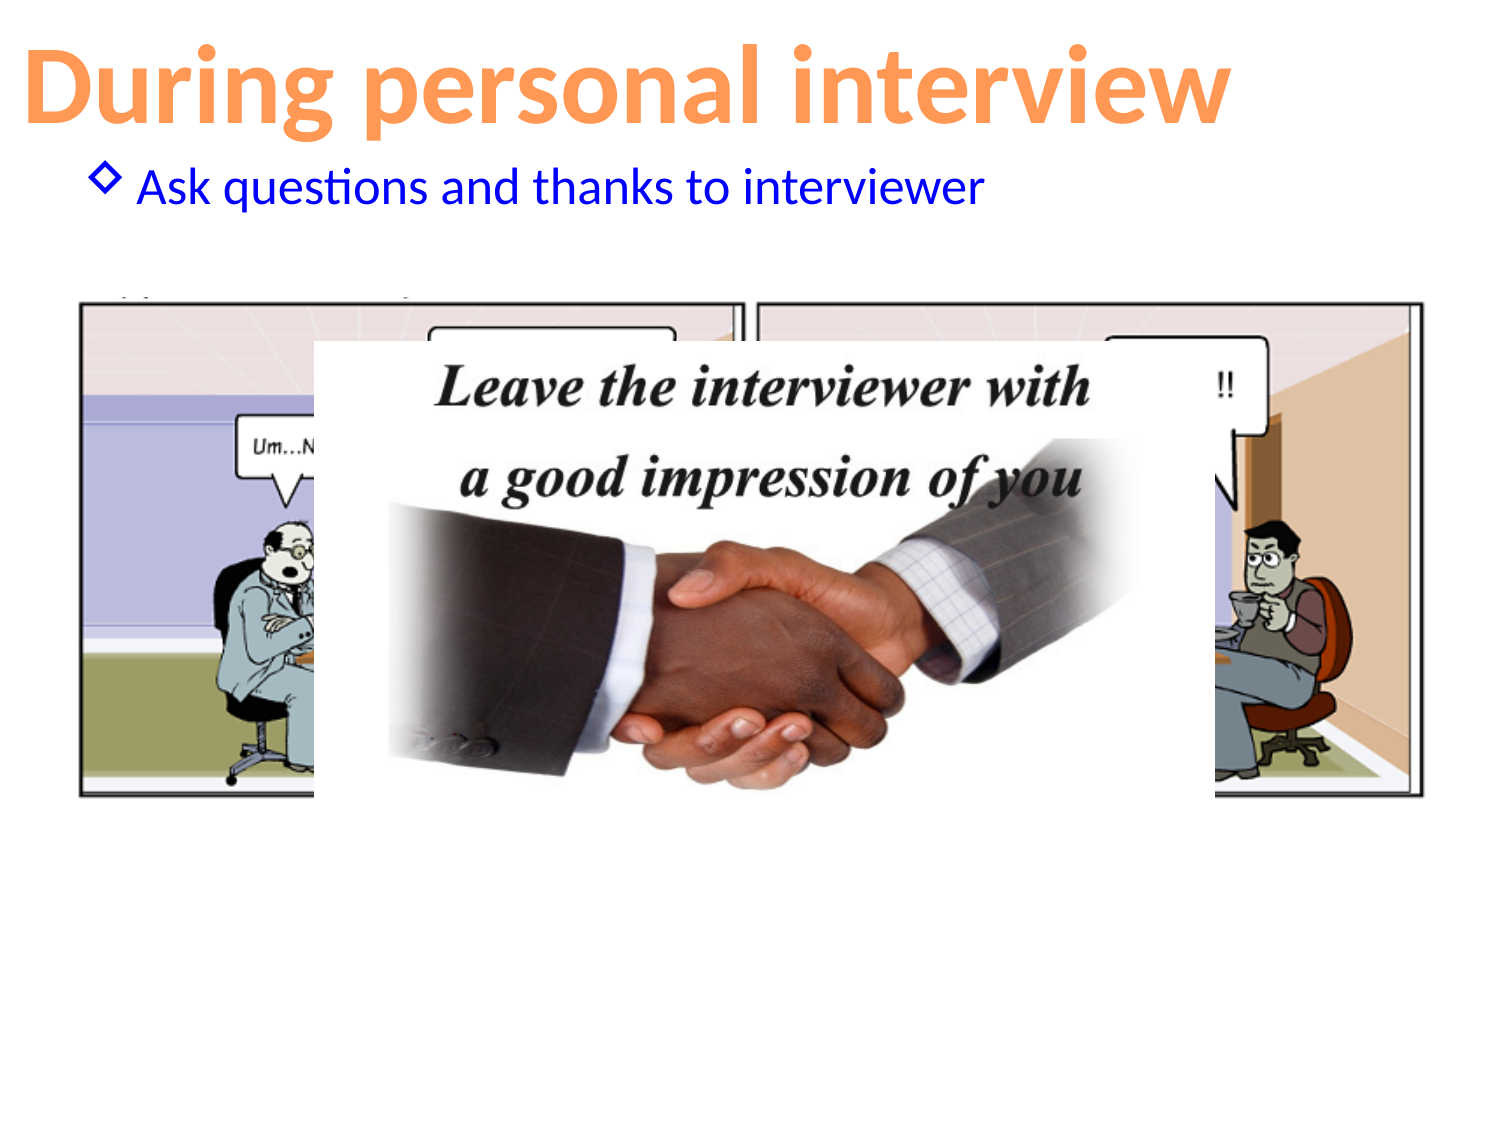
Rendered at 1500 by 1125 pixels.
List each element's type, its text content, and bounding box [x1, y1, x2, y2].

picture [74, 296, 1427, 806]
text_box During personal interview [7, 3, 1249, 154]
text_box Ask questions and thanks to interviewer [67, 154, 1093, 273]
